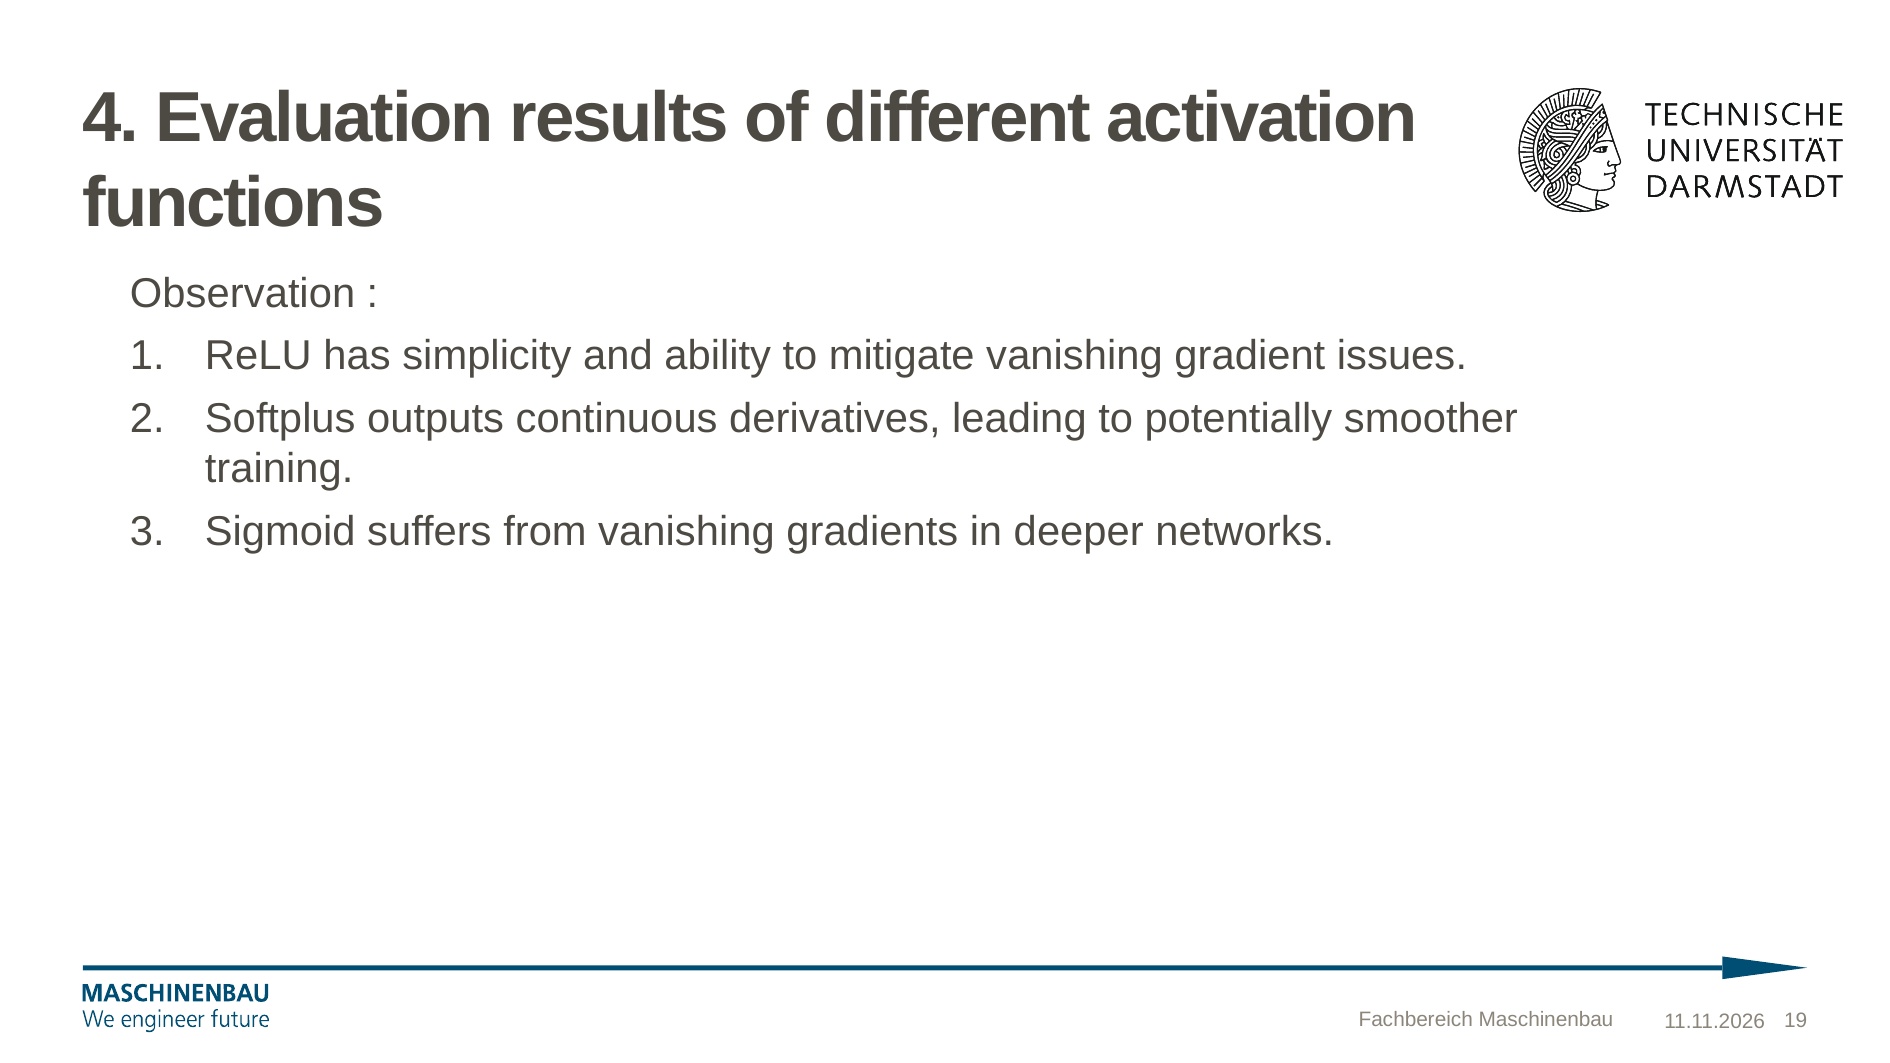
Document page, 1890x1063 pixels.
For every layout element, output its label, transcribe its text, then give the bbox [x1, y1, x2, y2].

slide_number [1639, 973, 1790, 1033]
footer Fachbereich Maschinenbau [287, 967, 1637, 1031]
title 4. Evaluation results of different activation functions [82, 70, 1566, 227]
text_box Observation : ReLU has simplicity and ability to mitigate vanishing gradient issues. Softplus outputs continuous derivatives, leading to potentially smoother training. Sigmoid suffers from vanishing gradients in deeper networks. [129, 265, 1618, 867]
slide_number 19 [1748, 980, 1808, 1028]
